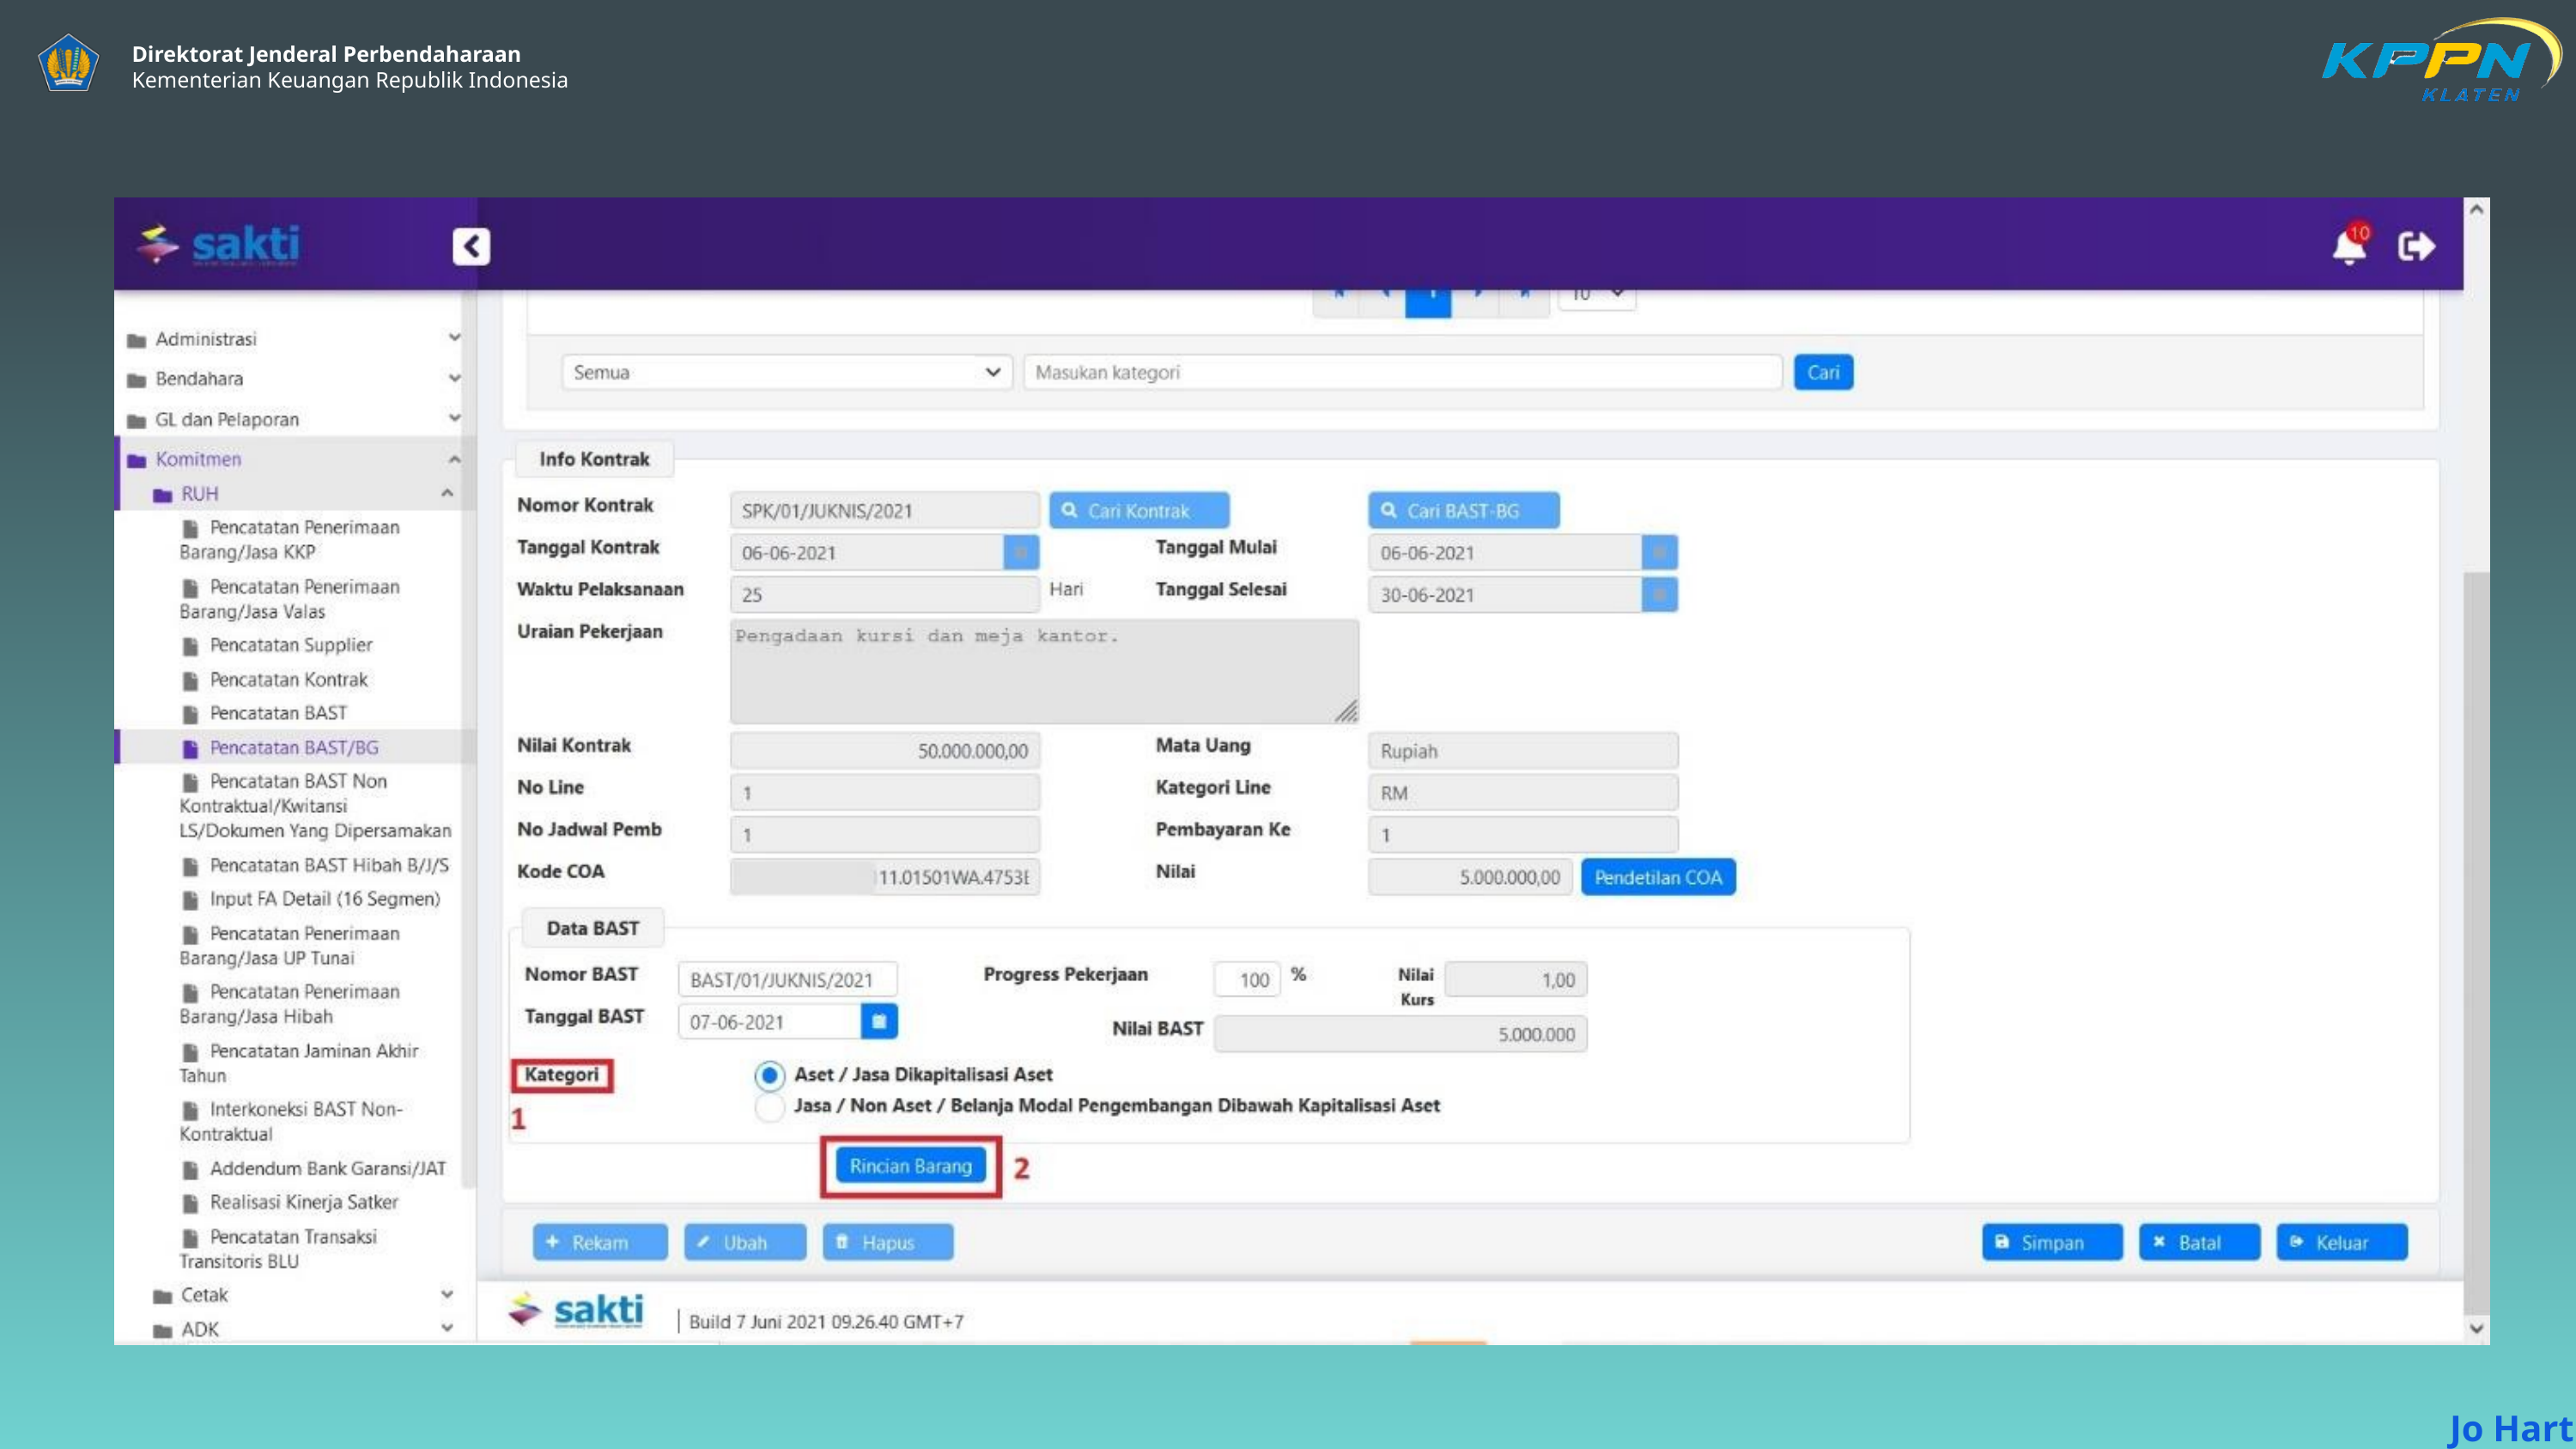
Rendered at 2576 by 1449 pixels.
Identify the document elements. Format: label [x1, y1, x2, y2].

picture [2272, 0, 2576, 110]
picture [37, 33, 106, 92]
picture [114, 197, 2490, 1345]
